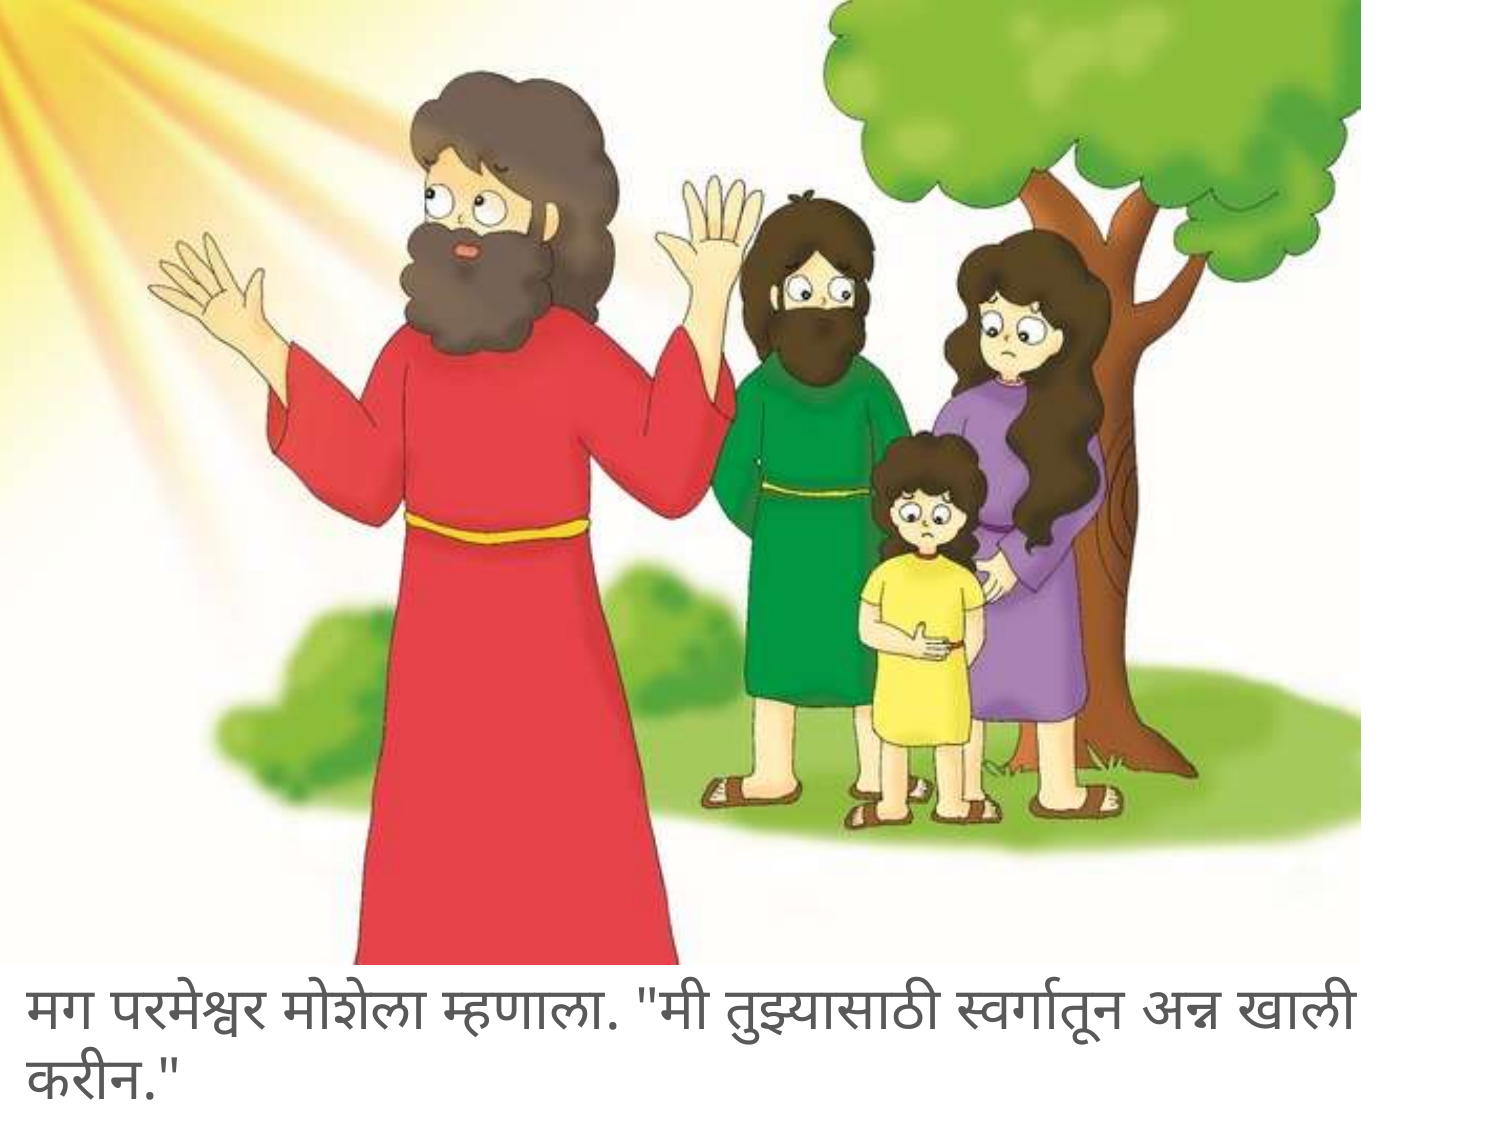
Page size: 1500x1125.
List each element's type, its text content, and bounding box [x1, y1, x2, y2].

text_box मग परमेश्वर मोशेला म्हणाला. "मी तुझ्यासाठी स्वर्गातून अन्न खाली करीन." [11, 964, 1483, 1119]
picture [0, 0, 1362, 965]
